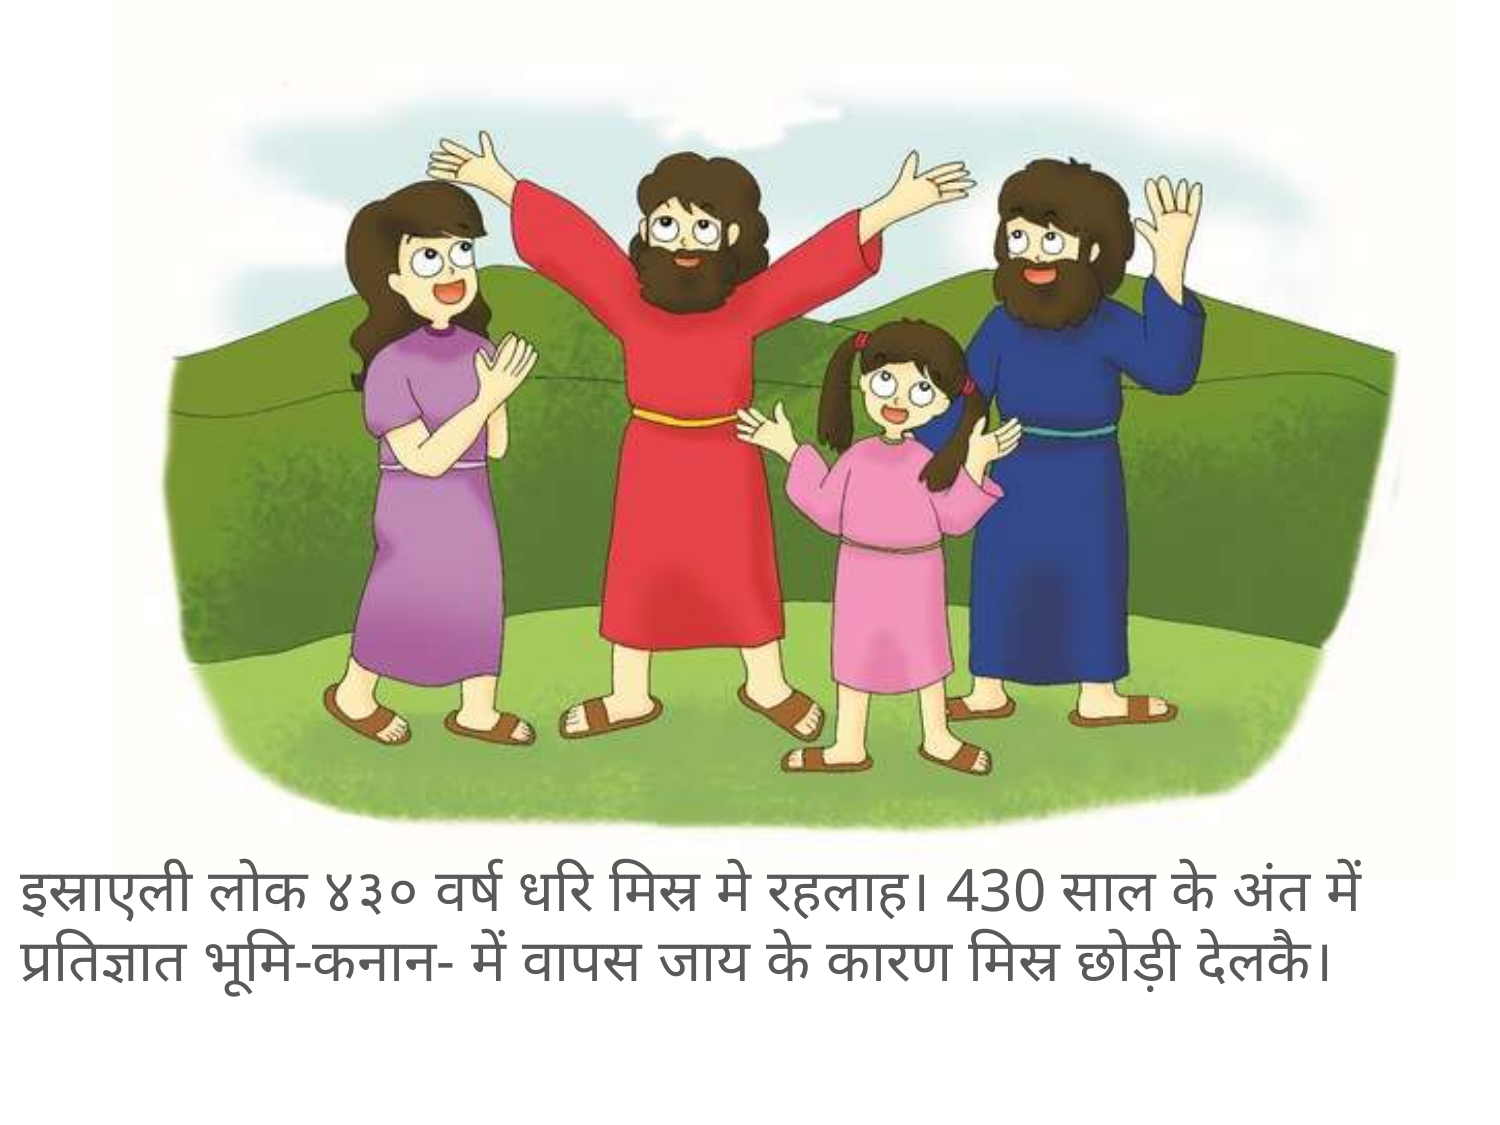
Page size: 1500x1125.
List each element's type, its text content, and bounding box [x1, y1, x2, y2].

text_box इस्राएली लोक ४३० वर्ष धरि मिस्र मे रहलाह। 430 साल के अंत में प्रतिज्ञात भूमि-कनान- में वापस जाय के कारण मिस्र छोड़ी देलकै। [5, 845, 1476, 1001]
picture [111, 0, 1455, 882]
